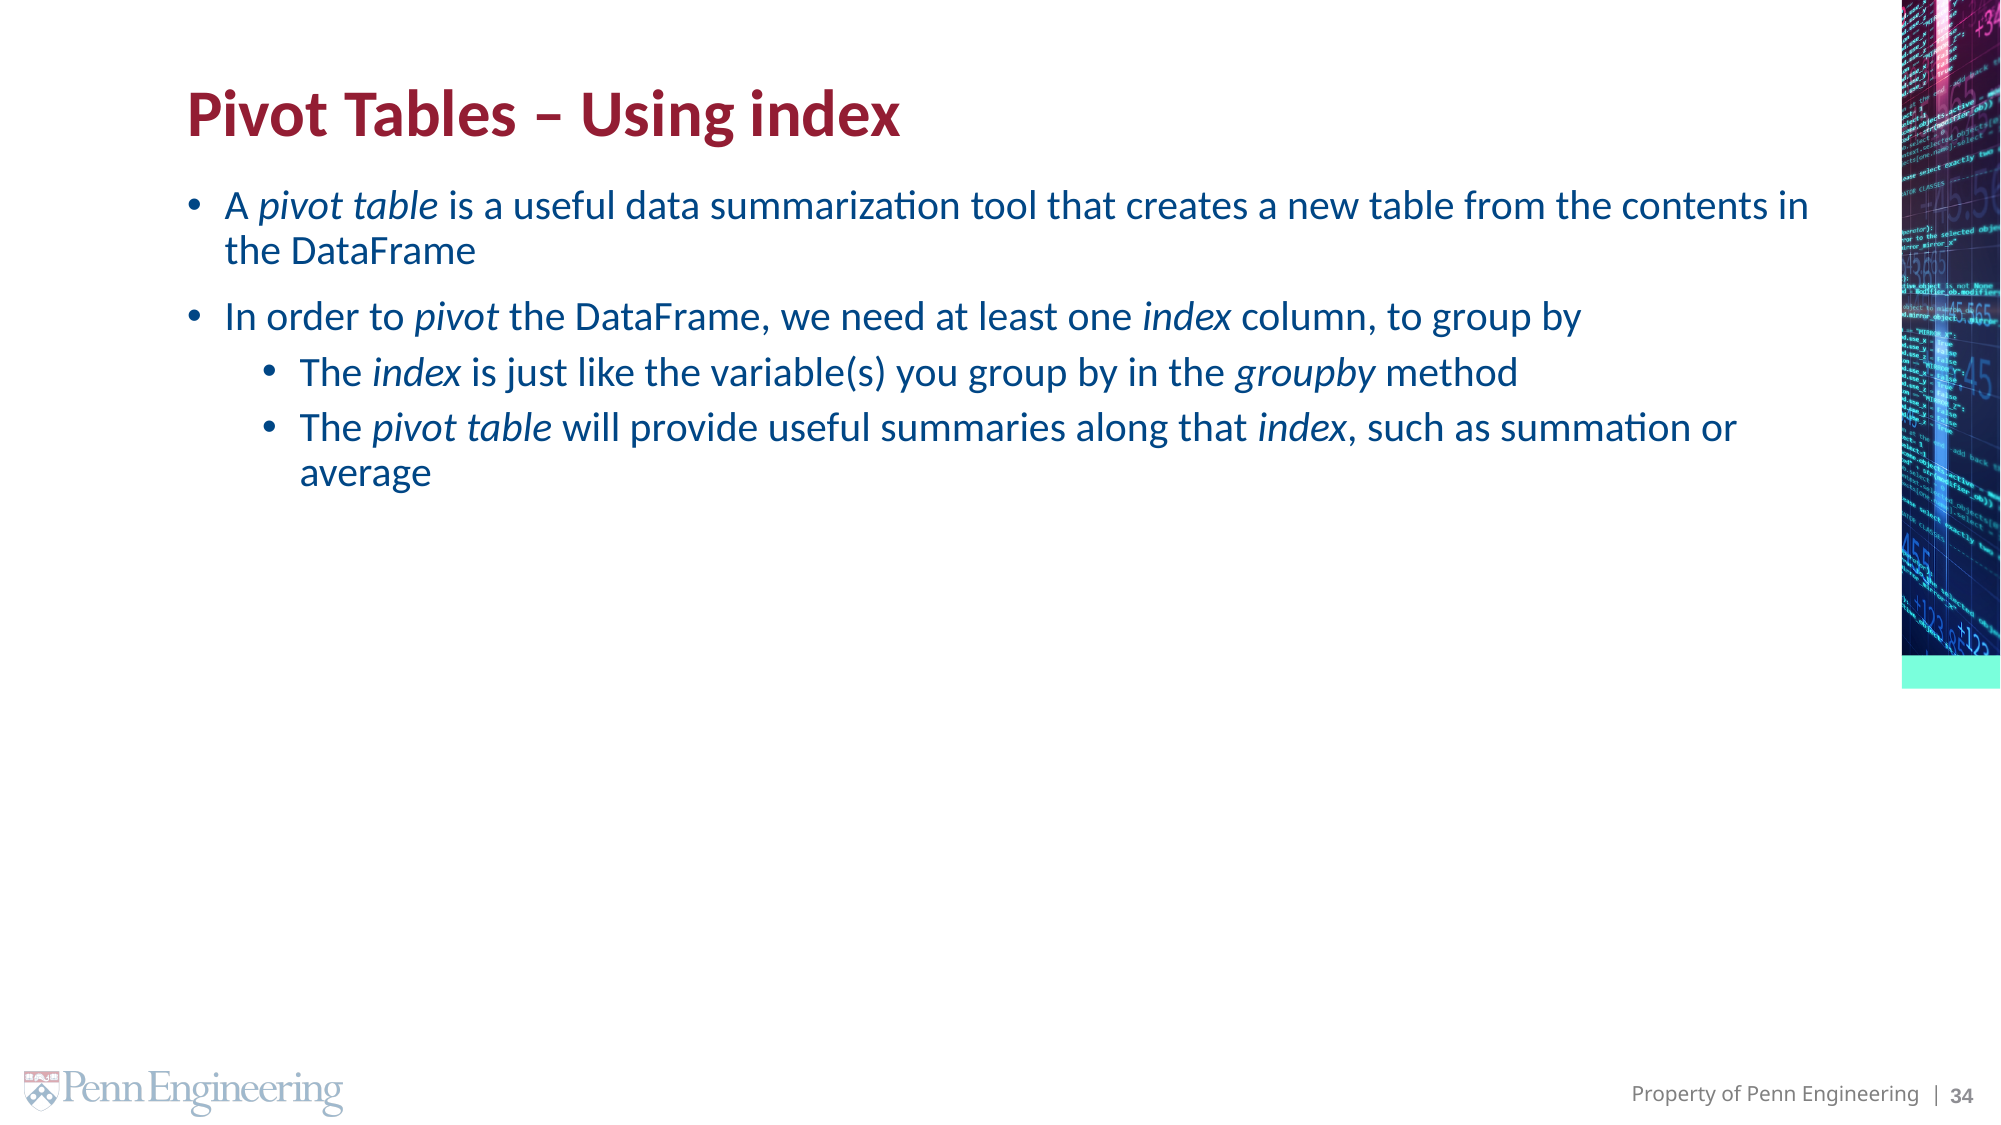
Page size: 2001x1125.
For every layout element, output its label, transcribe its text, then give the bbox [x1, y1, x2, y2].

text_box [362, 275, 1638, 838]
list A pivot table is a useful data summarization tool that creates a new table from the contents in the DataFrame In order to pivot the DataFrame, we need at least one index column, to group by The index is just like the variable(s) you group by in the groupby method The pivot table will provide useful summaries along that index, such as summation or average [187, 184, 1871, 868]
slide_number 34 [1935, 1065, 2000, 1125]
picture [1901, 0, 2001, 655]
title Pivot Tables – Using index [187, 54, 1871, 176]
